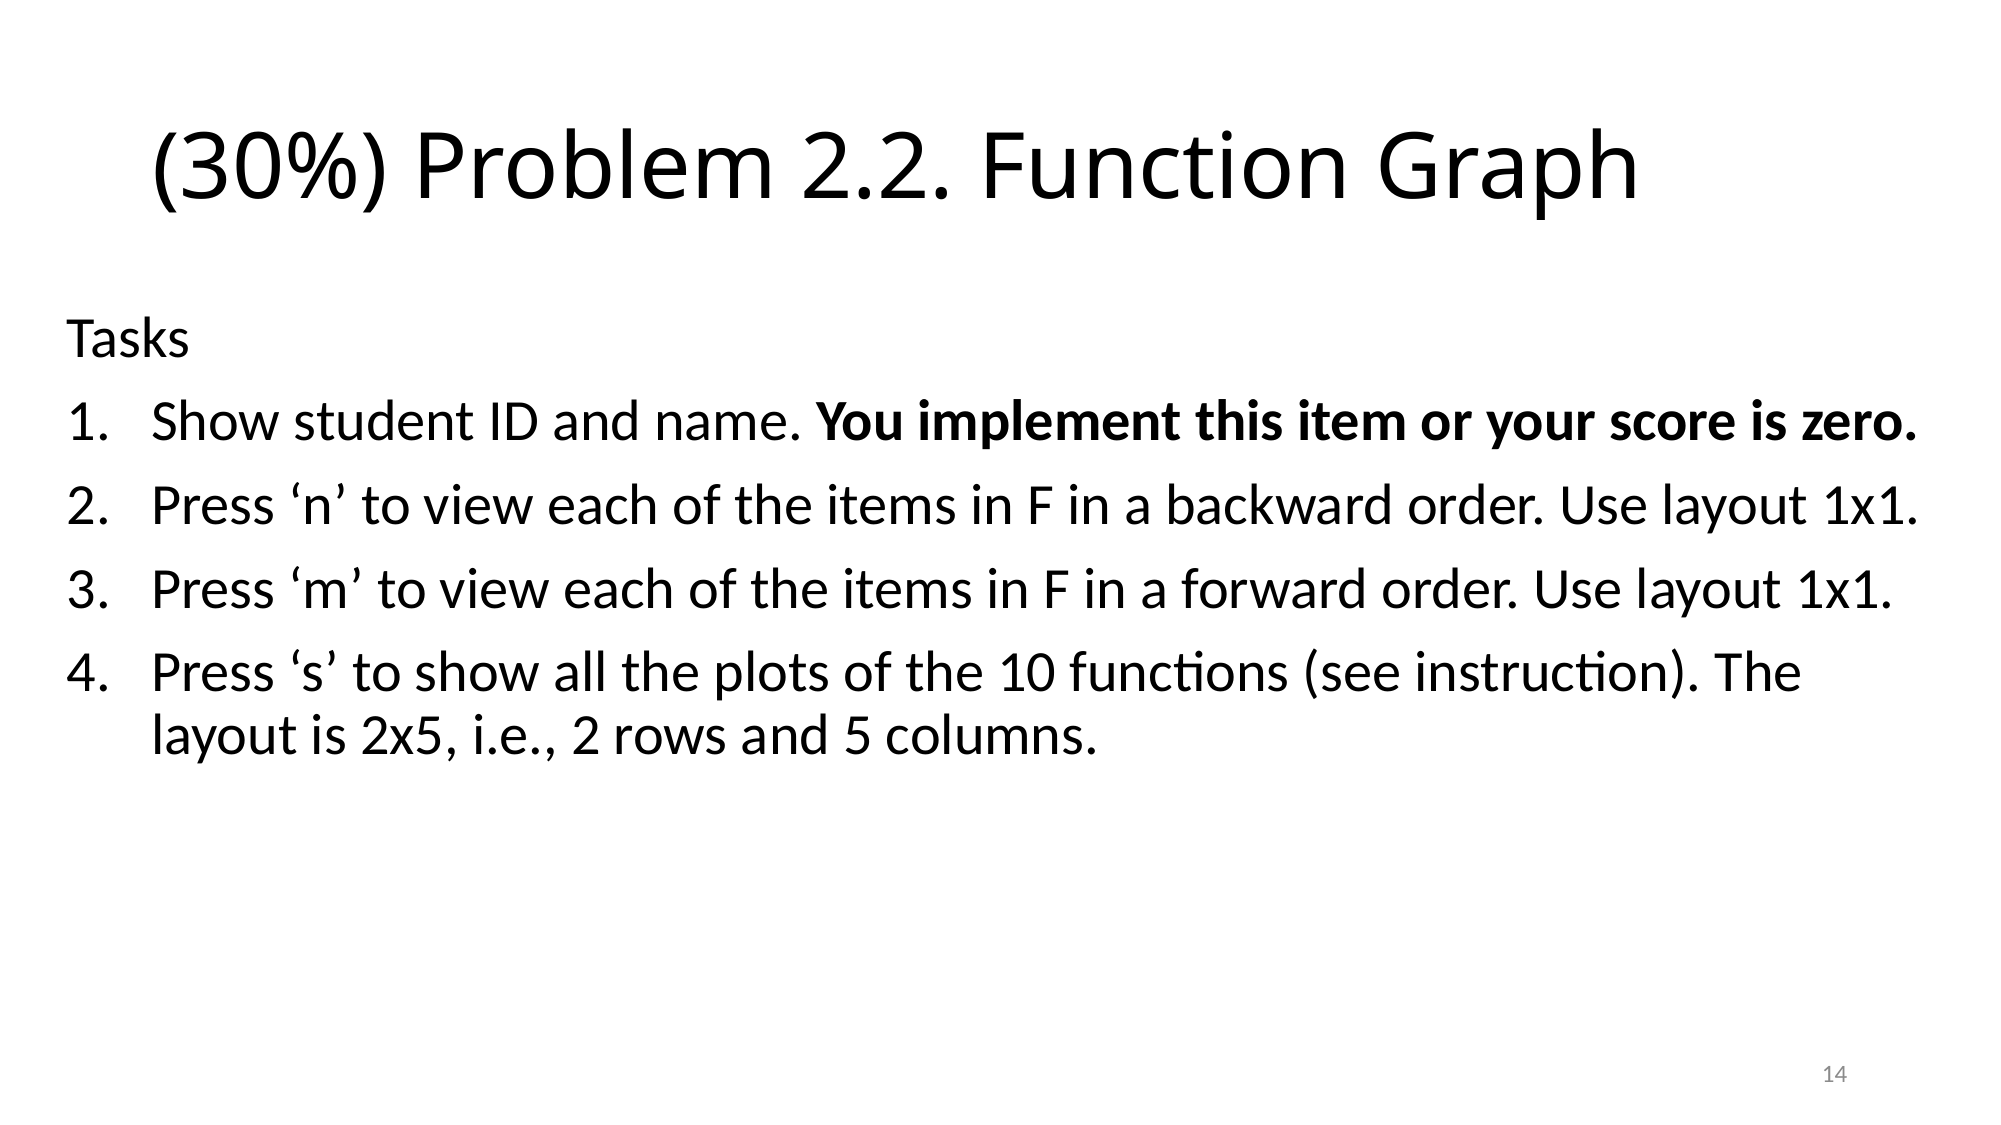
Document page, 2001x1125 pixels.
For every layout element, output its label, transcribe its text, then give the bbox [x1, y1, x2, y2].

list Tasks Show student ID and name. You implement this item or your score is zero. Press ‘n’ to view each of the items in F in a backward order. Use layout 1x1. Press ‘m’ to view each of the items in F in a forward order. Use layout 1x1. Press ‘s’ to show all the plots of the 10 functions (see instruction). The layout is 2x5, i.e., 2 rows and 5 columns. [51, 299, 1949, 1014]
title (30%) Problem 2.2. Function Graph [137, 59, 1863, 278]
slide_number 14 [1412, 1042, 1863, 1103]
